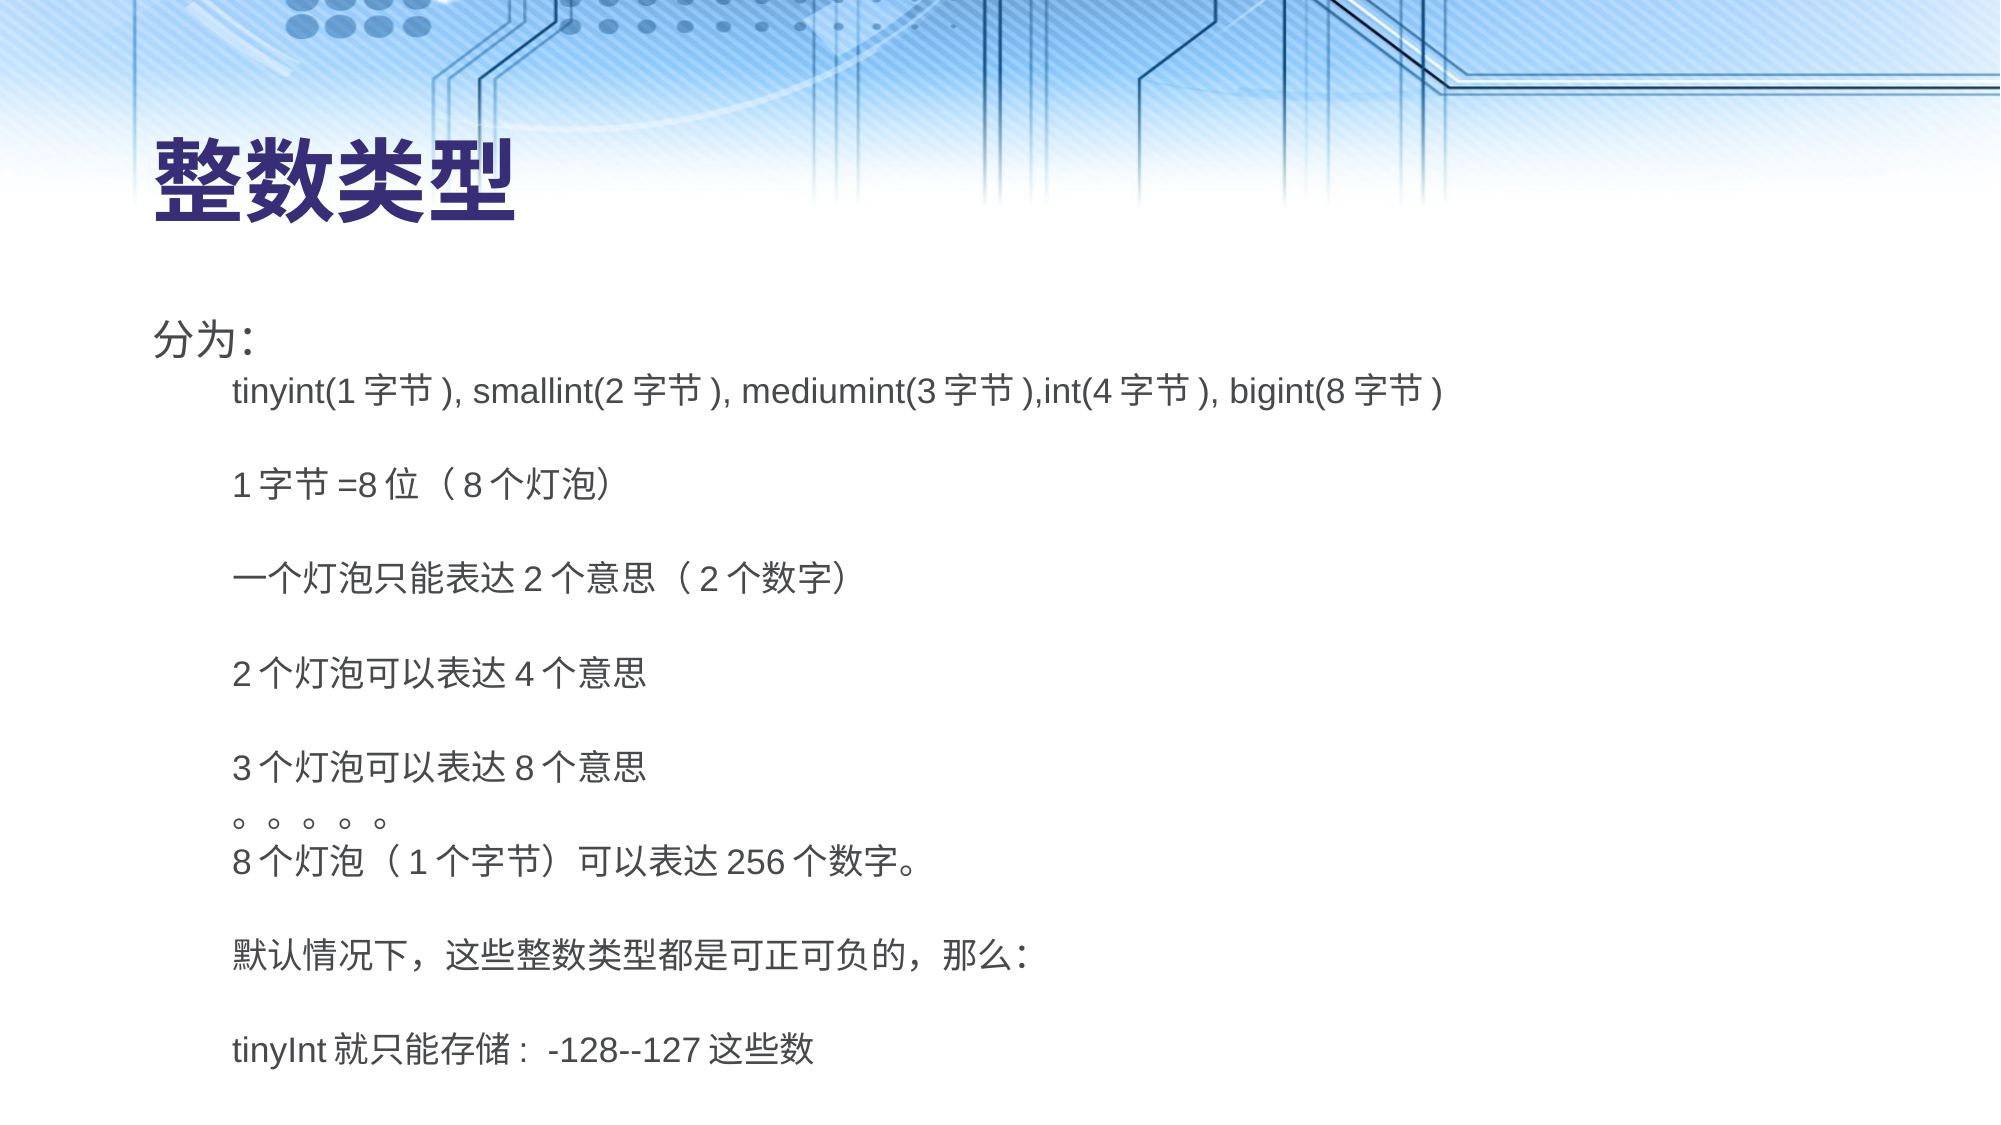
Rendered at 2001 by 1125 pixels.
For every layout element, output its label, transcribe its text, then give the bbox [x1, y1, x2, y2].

picture [0, 0, 2000, 454]
title 整数类型 [137, 93, 1863, 242]
list 分为： tinyint(1字节), smallint(2字节), mediumint(3字节),int(4字节), bigint(8字节) 1字节=8位（8个灯泡） 一个灯泡只能表达2个意思（2个数字） 2个灯泡可以表达4个意思 3个灯泡可以表达8个意思 。。。。。 8个灯泡（1个字节）可以表达256个数字。 默认情况下，这些整数类型都是可正可负的，那么： tinyInt就只能存储: -128--127这些数 [137, 242, 1863, 1082]
